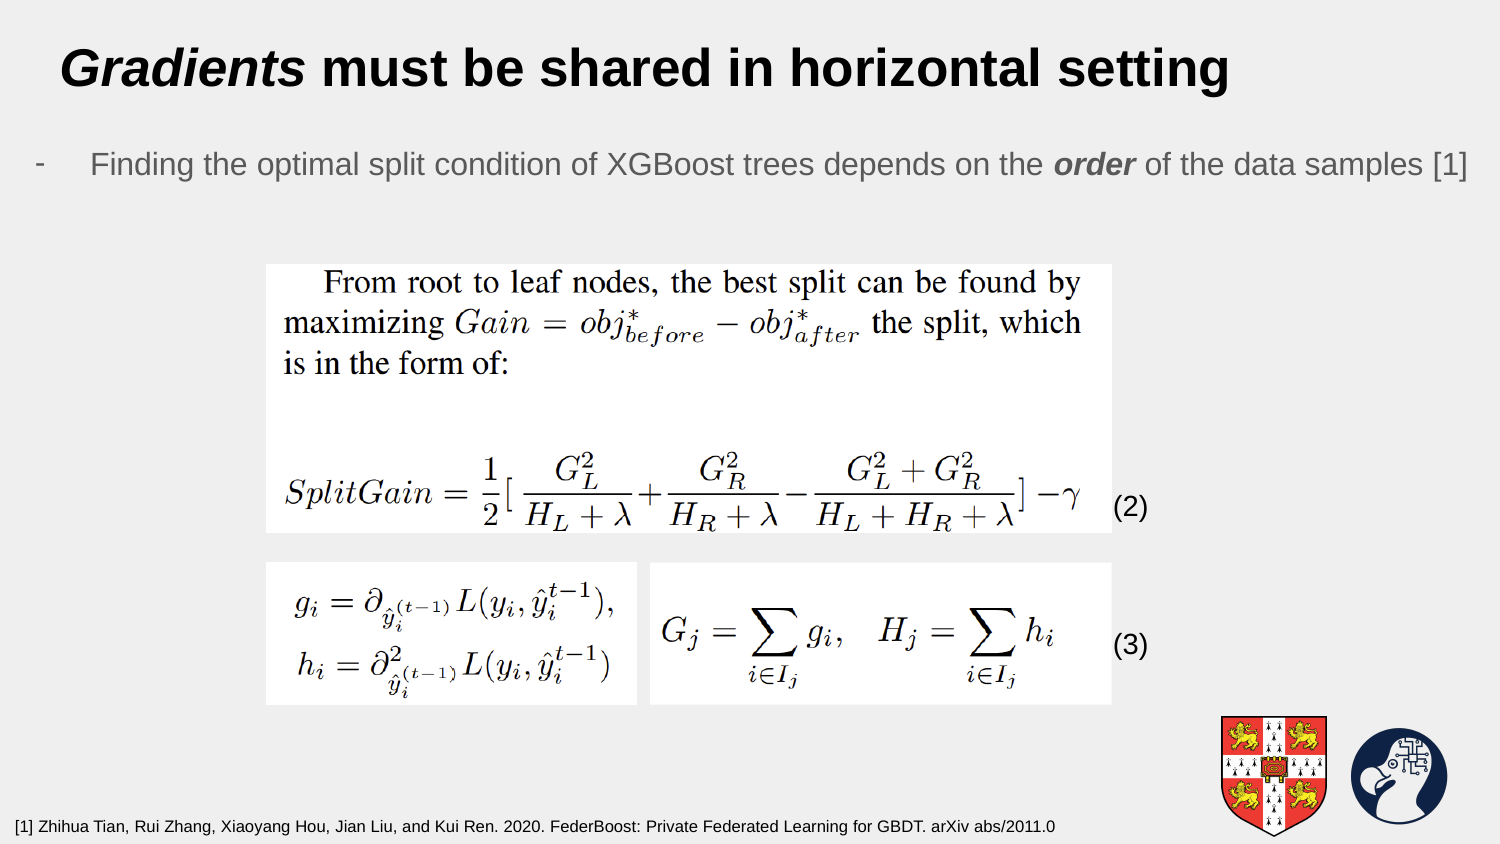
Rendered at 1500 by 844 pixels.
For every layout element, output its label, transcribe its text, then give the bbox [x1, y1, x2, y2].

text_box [266, 264, 1234, 559]
list Finding the optimal split condition of XGBoost trees depends on the order of the data samples [1] [0, 89, 1500, 202]
title Gradients must be shared in horizontal setting [44, 18, 1443, 89]
text_box [1] Zhihua Tian, Rui Zhang, Xiaoyang Hou, Jian Liu, and Kui Ren. 2020. FederBoost: Private Federated Learning for GBDT. arXiv abs/2011.0 [0, 808, 1376, 844]
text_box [266, 562, 1112, 705]
text_box (3) [1116, 566, 1234, 669]
picture [1343, 720, 1455, 832]
picture [1221, 716, 1327, 808]
